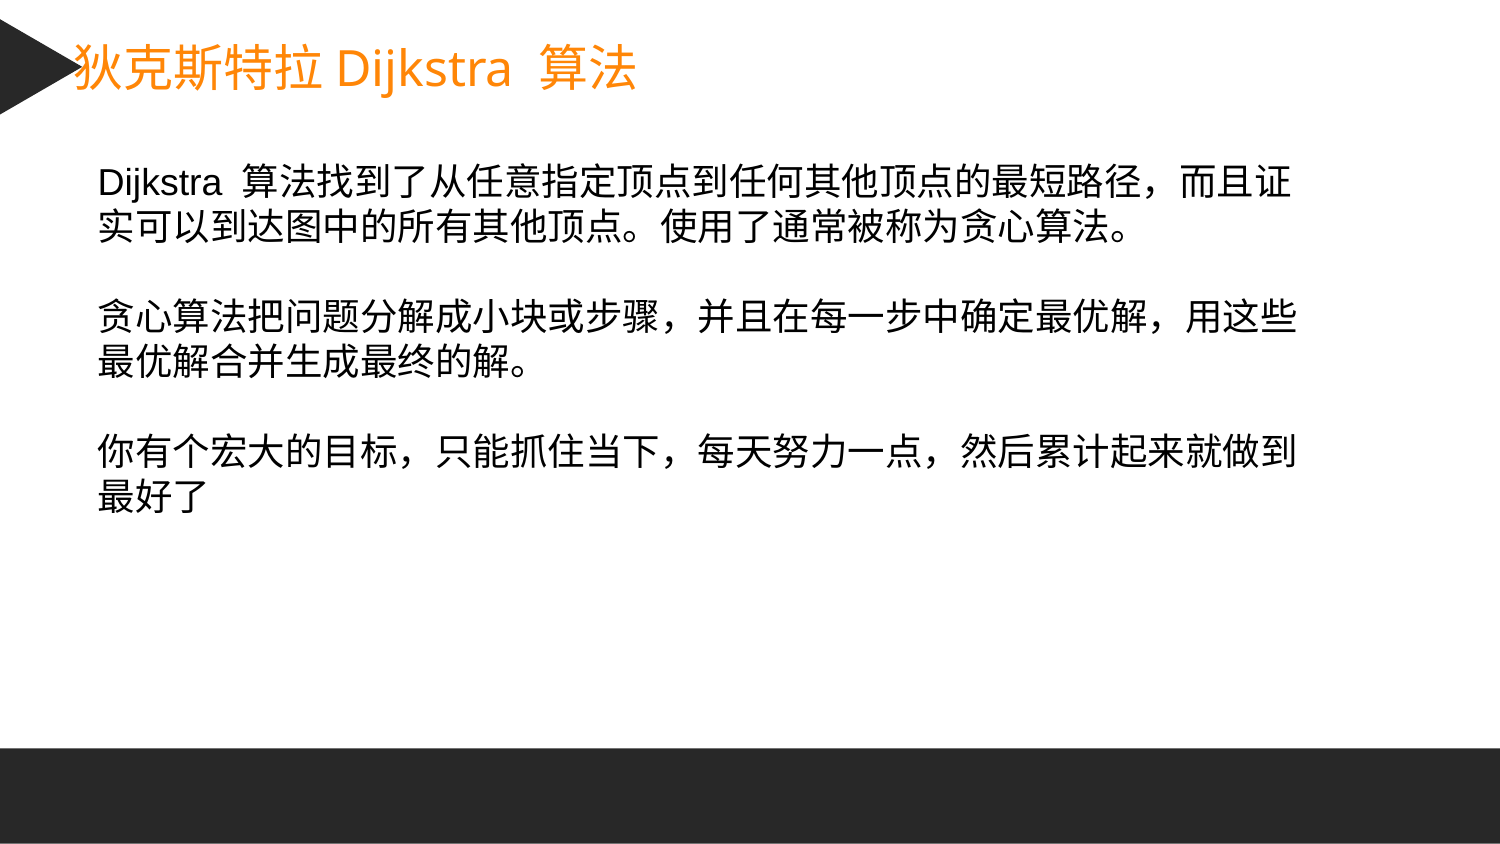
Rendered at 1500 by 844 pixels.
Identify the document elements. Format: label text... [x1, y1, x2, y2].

text_box 狄克斯特拉Dijkstra 算法 [58, 29, 654, 104]
text_box Dijkstra 算法找到了从任意指定顶点到任何其他顶点的最短路径，而且证实可以到达图中的所有其他顶点。使用了通常被称为贪心算法。 贪心算法把问题分解成小块或步骤，并且在每一步中确定最优解，用这些最优解合并生成最终的解。 你有个宏大的目标，只能抓住当下，每天努力一点，然后累计起来就做到最好了 [82, 150, 1341, 525]
text_box [0, 19, 83, 115]
text_box [0, 748, 1500, 844]
